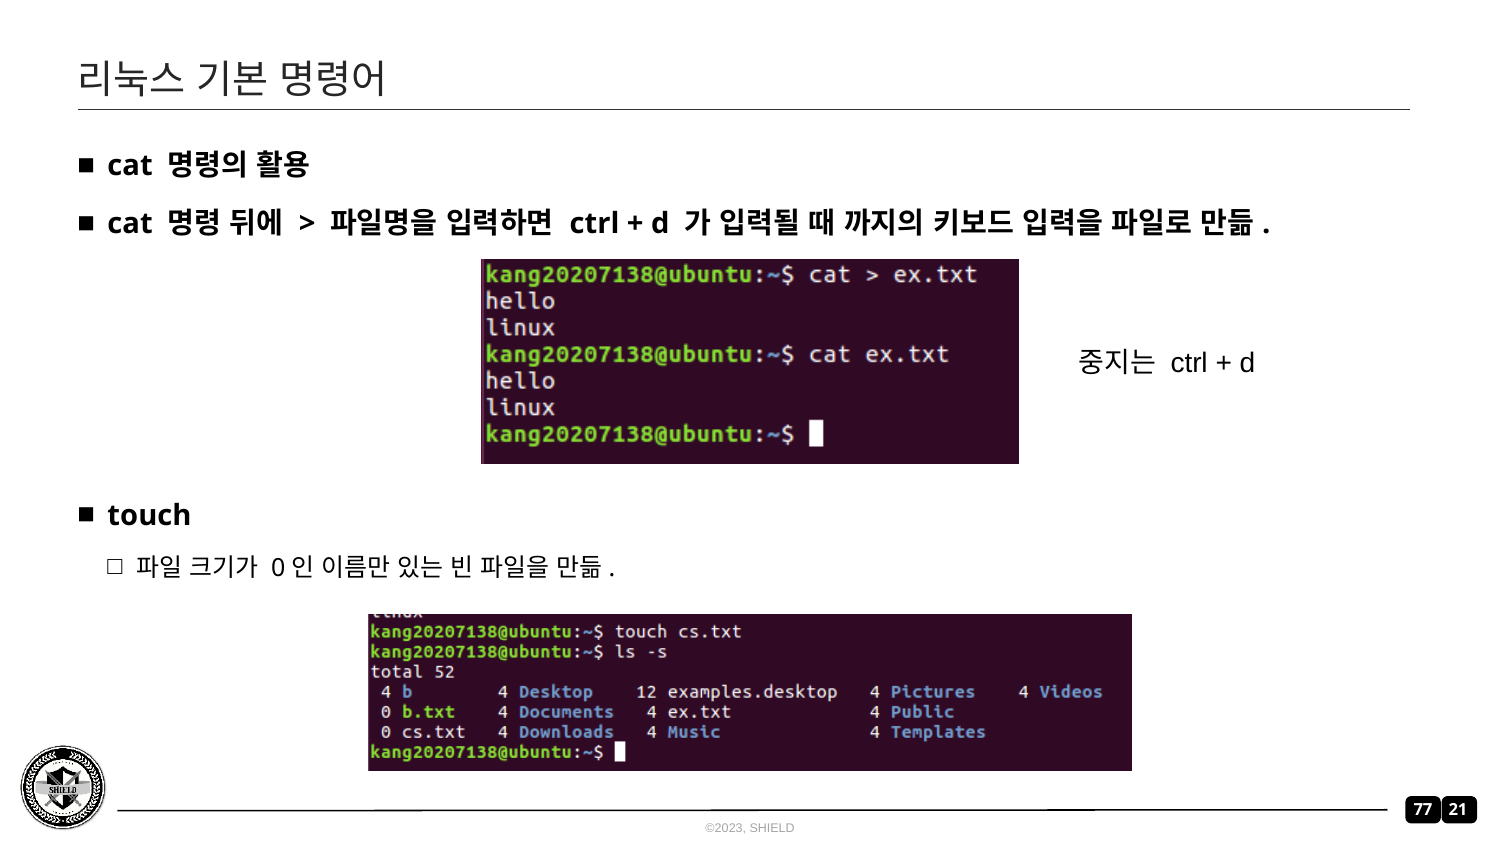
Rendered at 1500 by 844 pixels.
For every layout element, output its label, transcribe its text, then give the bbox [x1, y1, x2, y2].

picture [18, 743, 107, 831]
picture [480, 259, 1019, 465]
list cat 명령의 활용 cat 명령 뒤에 > 파일명을 입력하면 ctrl + d 가 입력될 때 까지의 키보드 입력을 파일로 만듦. touch 파일 크기가 0인 이름만 있는 빈 파일을 만듦. [62, 121, 1438, 759]
title 리눅스 기본 명령어 [62, 46, 1438, 110]
picture [368, 614, 1132, 772]
text_box 중지는 ctrl + d [1064, 337, 1271, 386]
